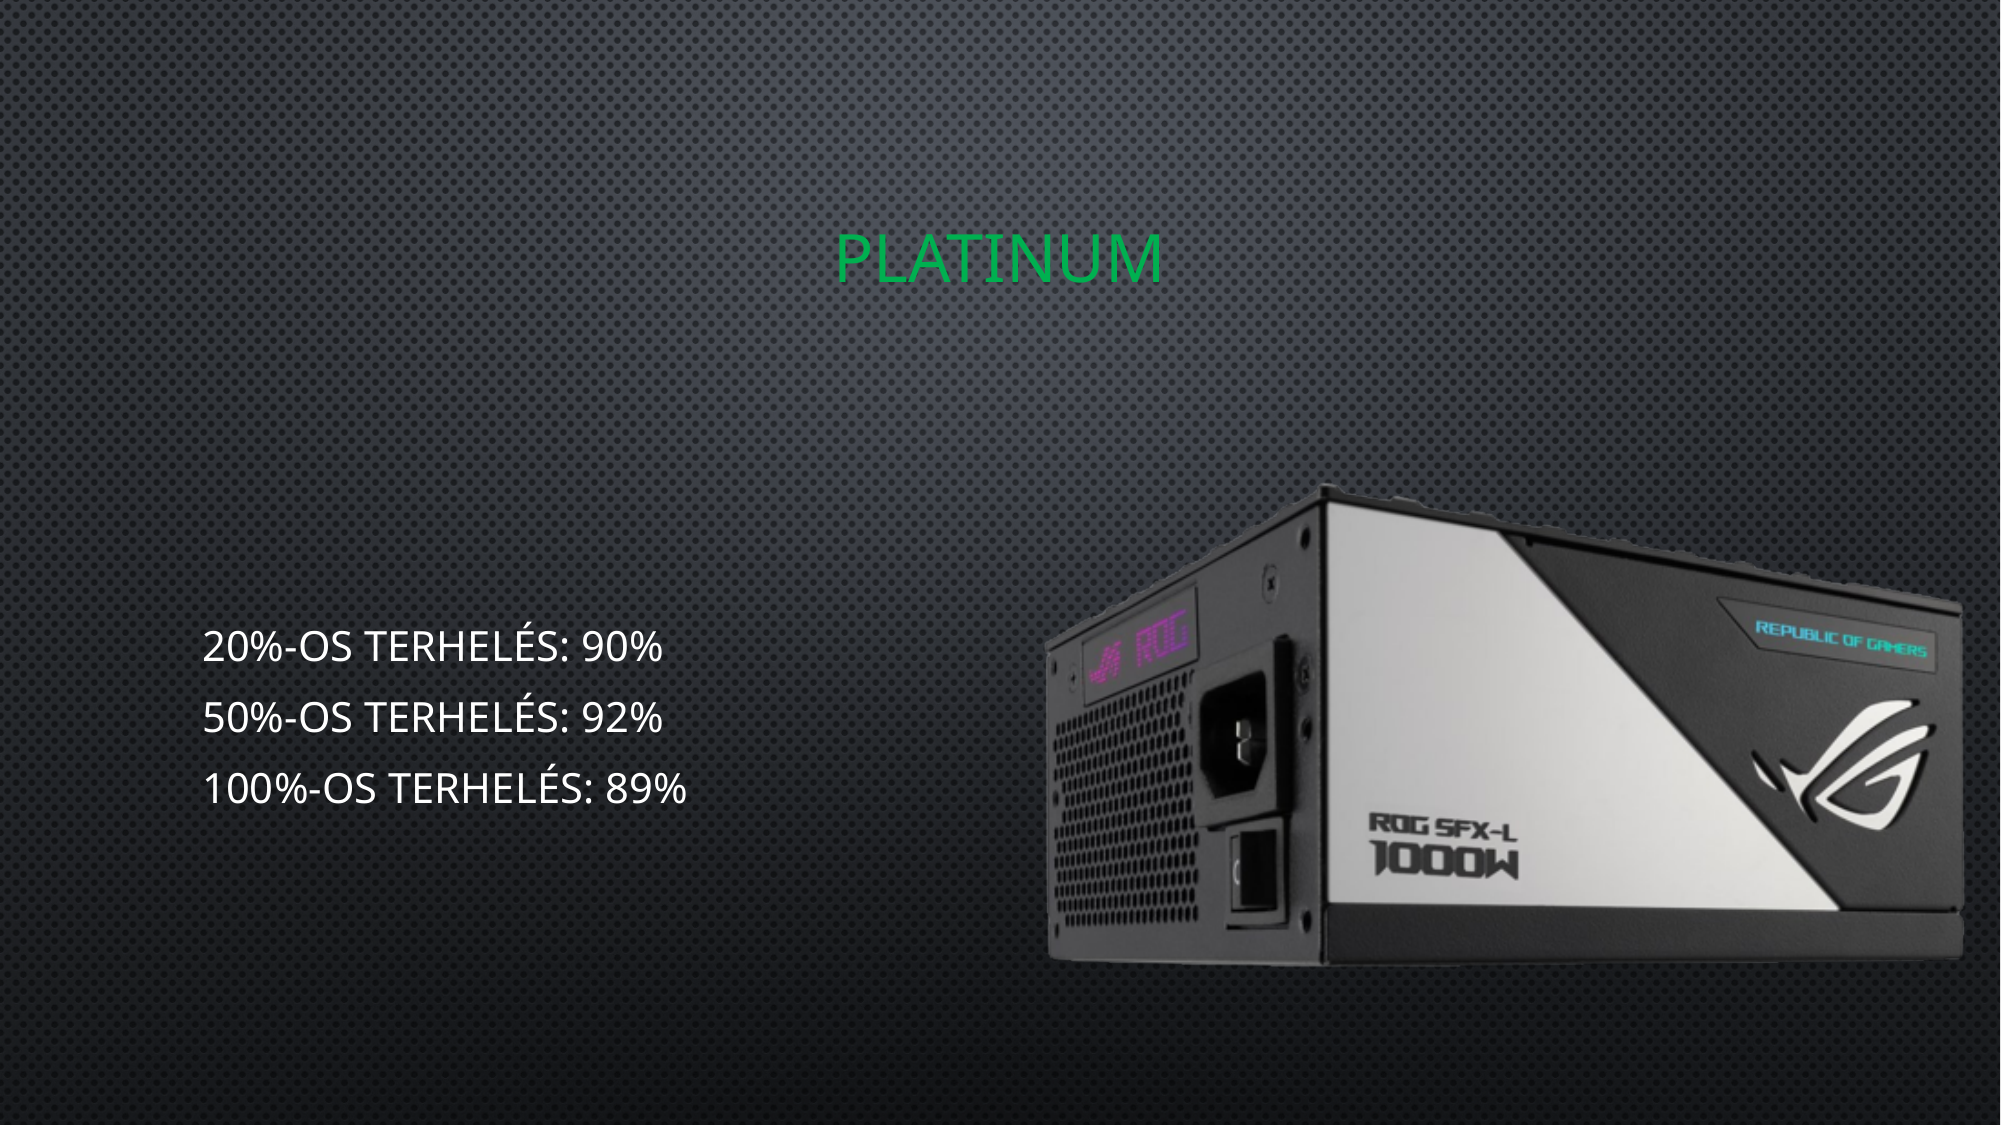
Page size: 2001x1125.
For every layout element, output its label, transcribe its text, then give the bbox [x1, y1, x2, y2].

text_box 20%-os terhelés: 90% 50%-os terhelés: 92% 100%-os terhelés: 89% [187, 612, 974, 820]
title PLATINUM [187, 99, 1813, 413]
picture [974, 293, 2000, 1072]
